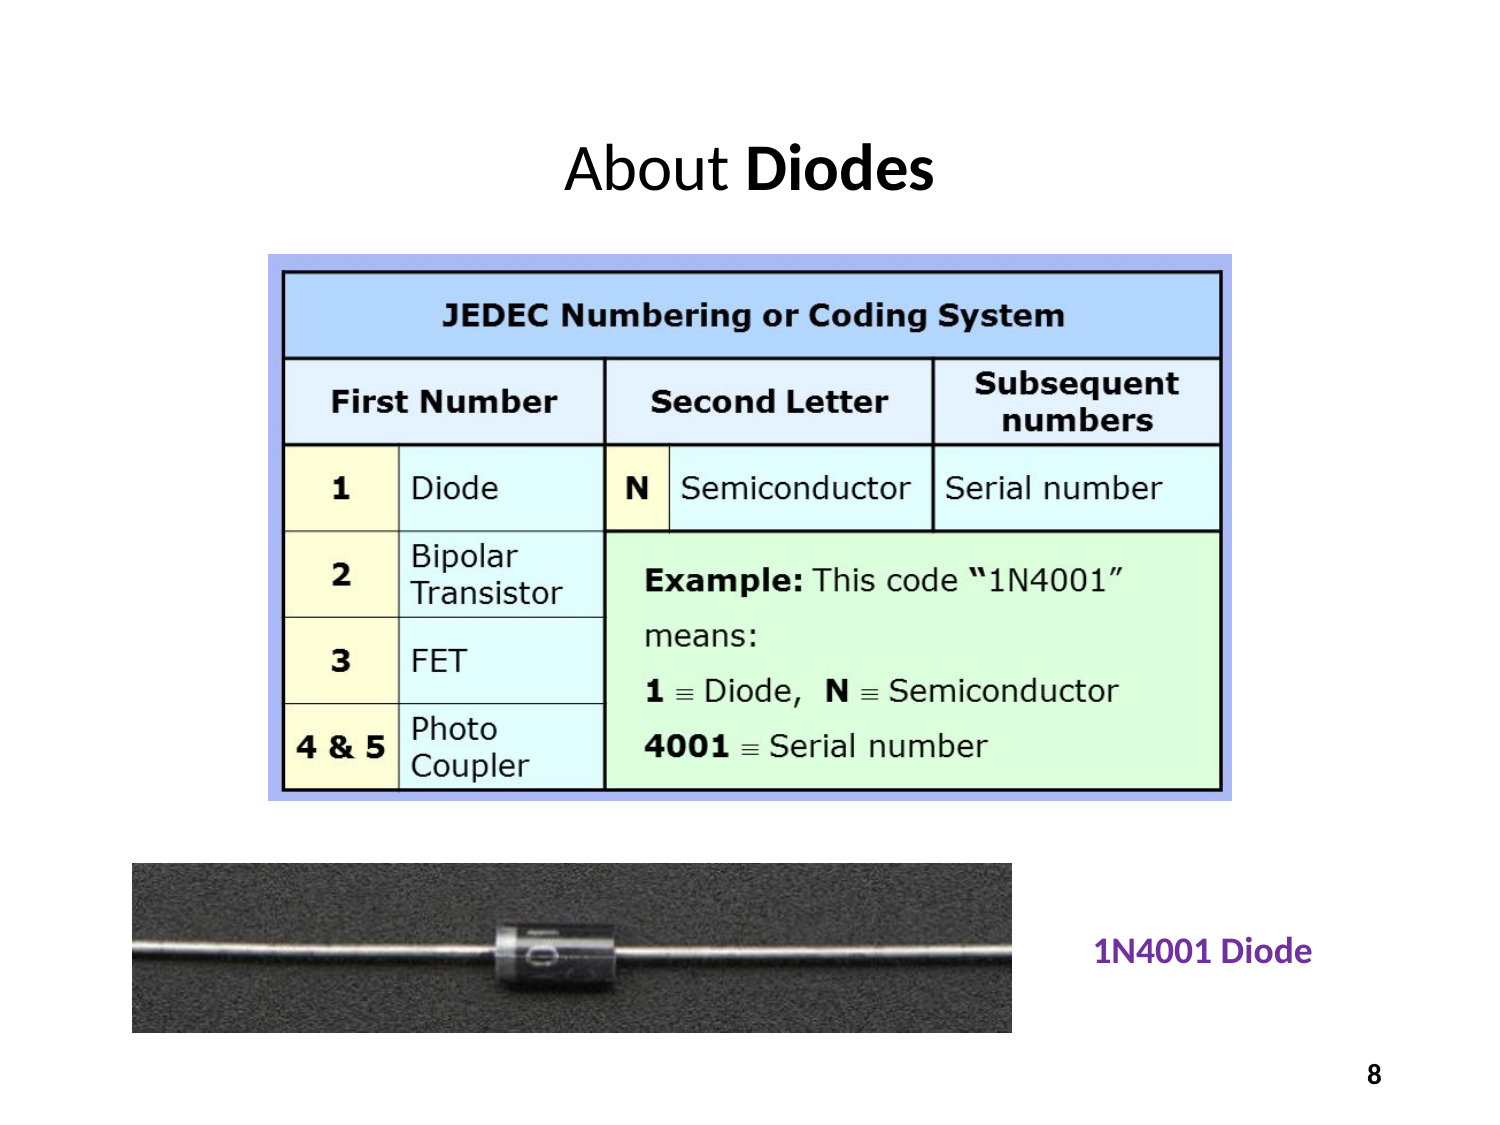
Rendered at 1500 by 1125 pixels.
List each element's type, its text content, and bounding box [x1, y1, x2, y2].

picture [132, 863, 1012, 1034]
slide_number 8 [1059, 1042, 1397, 1103]
picture [268, 254, 1232, 801]
text_box 1N4001 Diode [1076, 918, 1329, 978]
title About Diodes [103, 59, 1397, 278]
